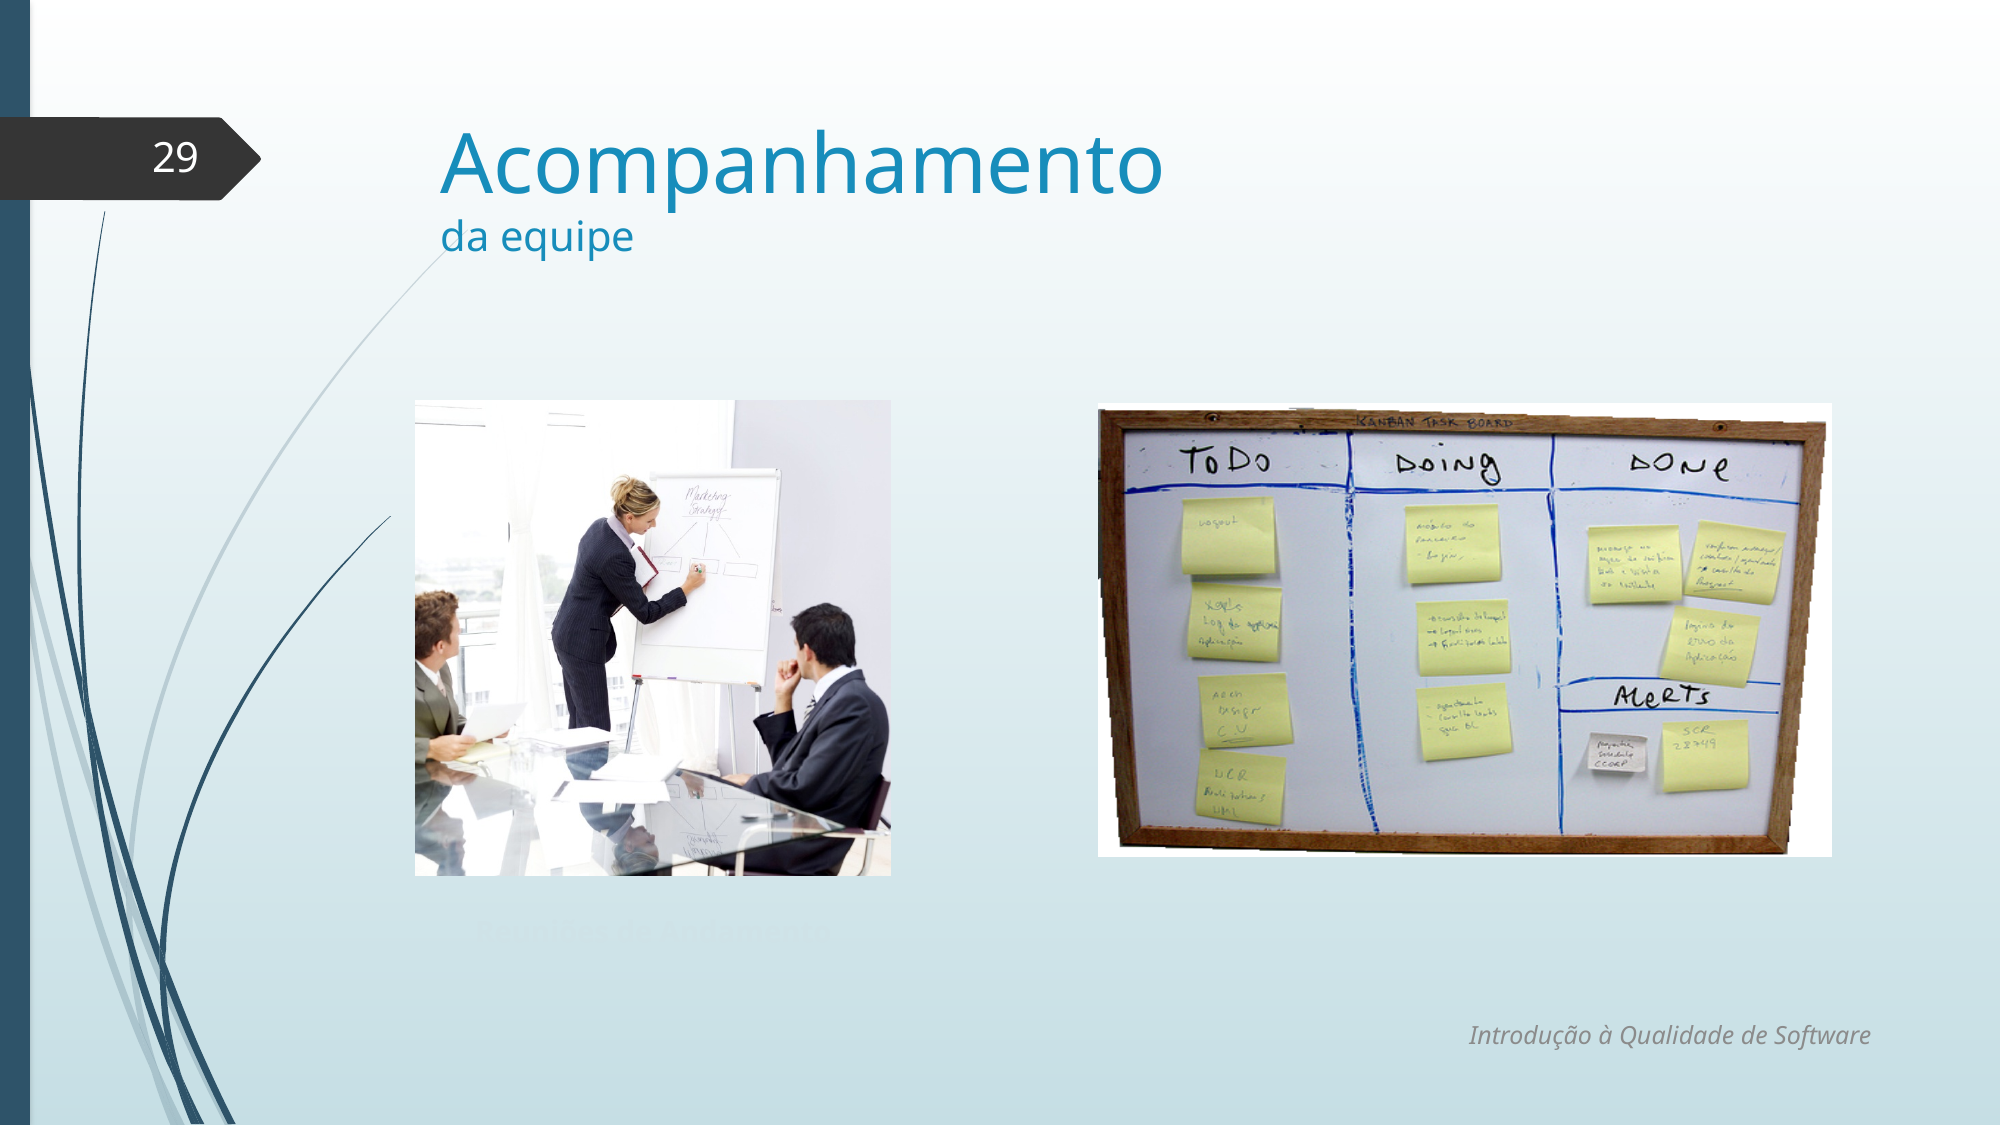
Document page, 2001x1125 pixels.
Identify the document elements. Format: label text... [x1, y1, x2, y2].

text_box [265, 400, 1042, 957]
slide_number 29 [87, 129, 216, 190]
footer Introdução à Qualidade de Software [424, 1006, 1888, 1067]
title Acompanhamento da equipe [425, 102, 1888, 313]
picture [1098, 402, 1833, 857]
